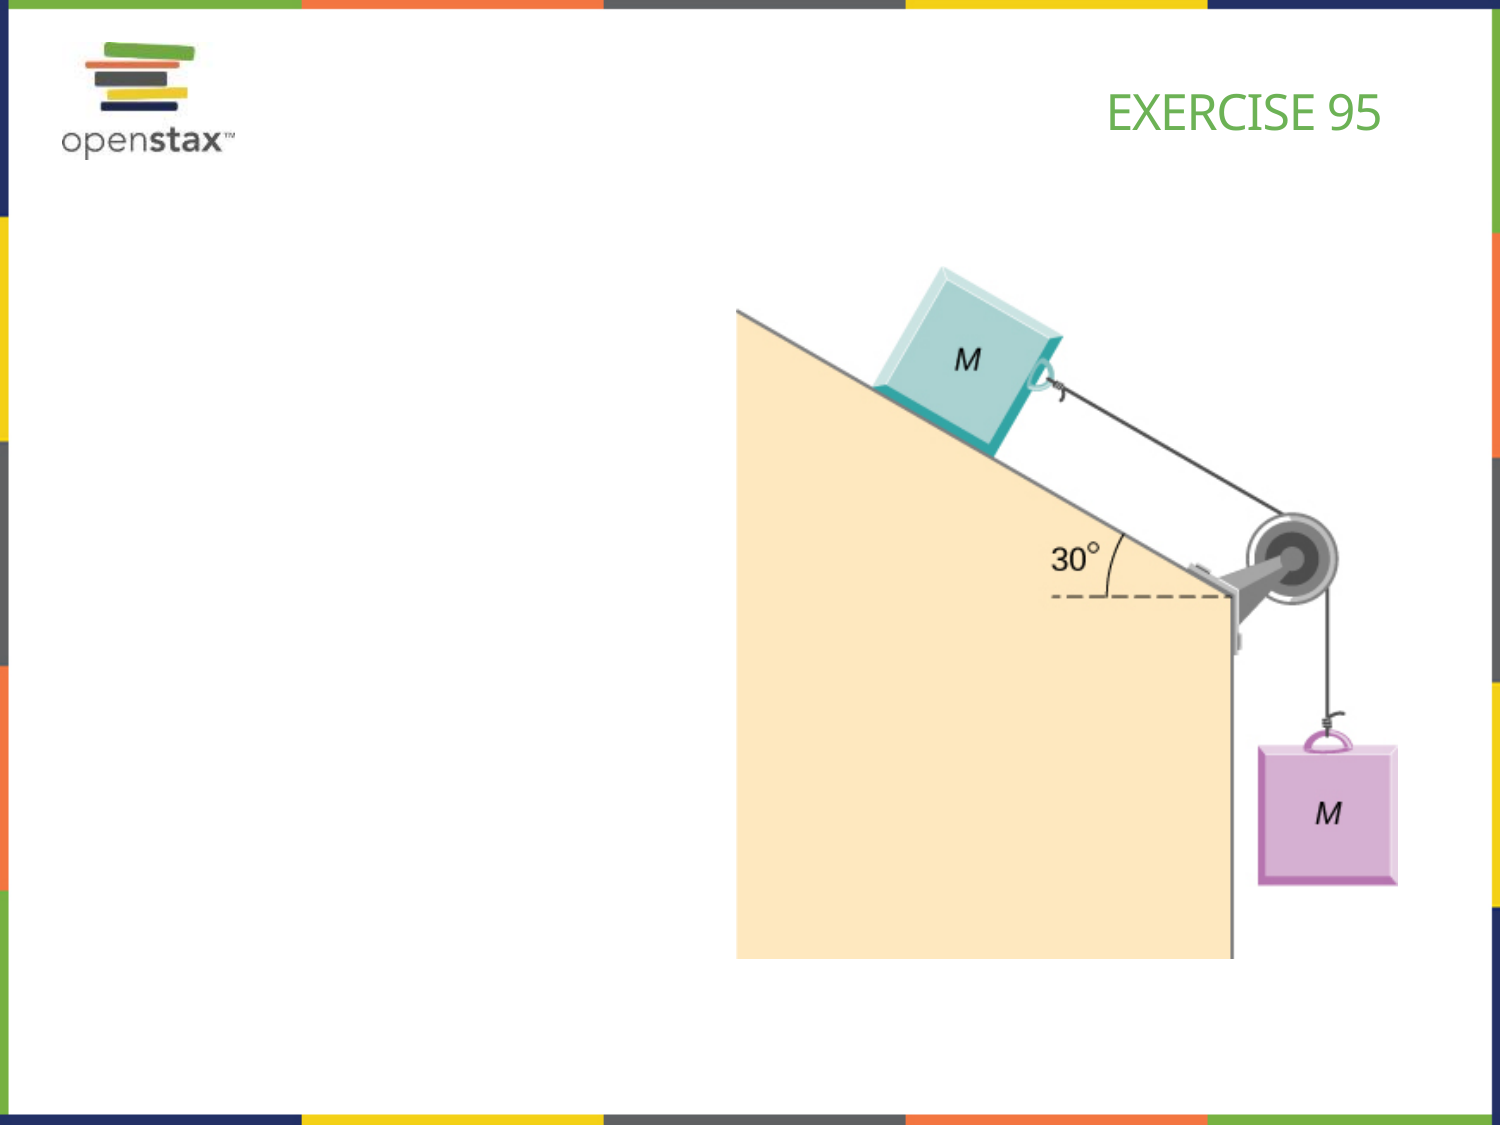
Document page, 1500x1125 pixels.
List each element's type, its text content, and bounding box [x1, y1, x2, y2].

title exercise 95 [241, 39, 1398, 148]
picture [0, 0, 1500, 1125]
